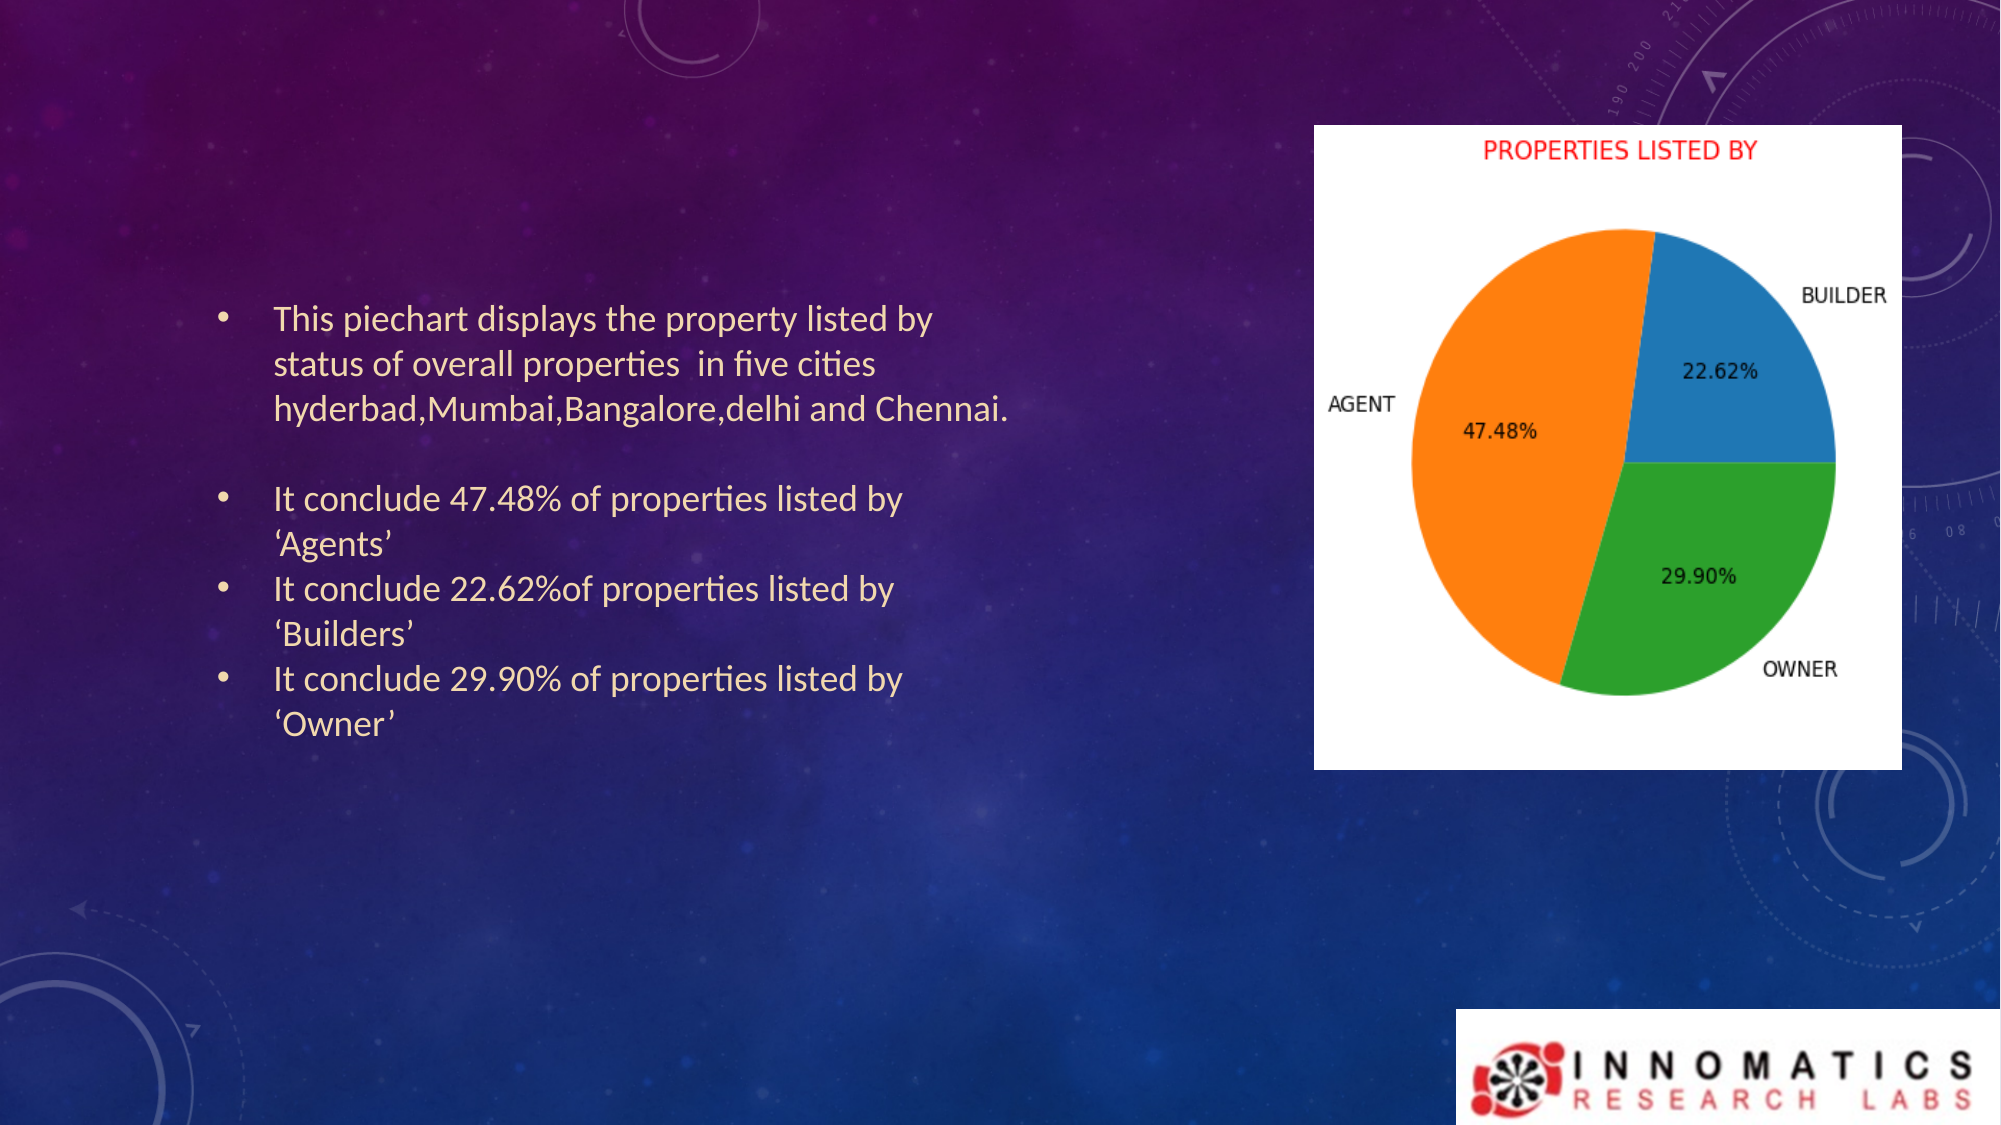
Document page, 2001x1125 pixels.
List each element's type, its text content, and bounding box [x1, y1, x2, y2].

text_box This piechart displays the property listed by status of overall properties in five cities hyderbad,Mumbai,Bangalore,delhi and Chennai. It conclude 47.48% of properties listed by ‘Agents’ It conclude 22.62%of properties listed by ‘Builders’ It conclude 29.90% of properties listed by ‘Owner’ [202, 286, 1047, 797]
picture [0, 0, 2001, 1125]
